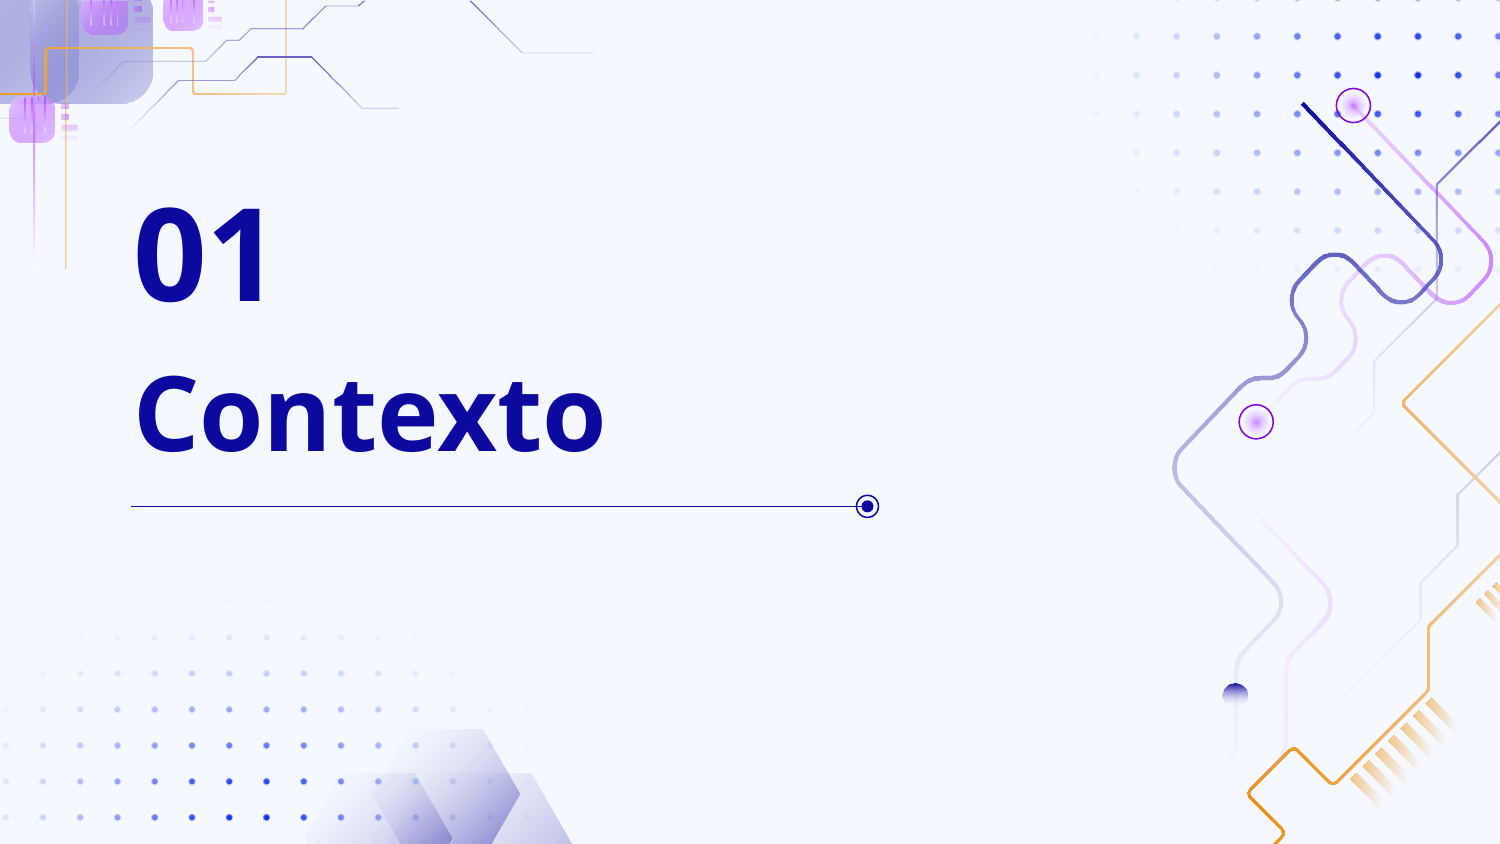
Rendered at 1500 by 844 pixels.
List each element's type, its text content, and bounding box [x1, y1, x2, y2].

title 01 [118, 168, 398, 332]
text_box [130, 495, 879, 518]
title Contexto [118, 341, 1037, 480]
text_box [0, 549, 583, 844]
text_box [1063, 0, 1500, 844]
